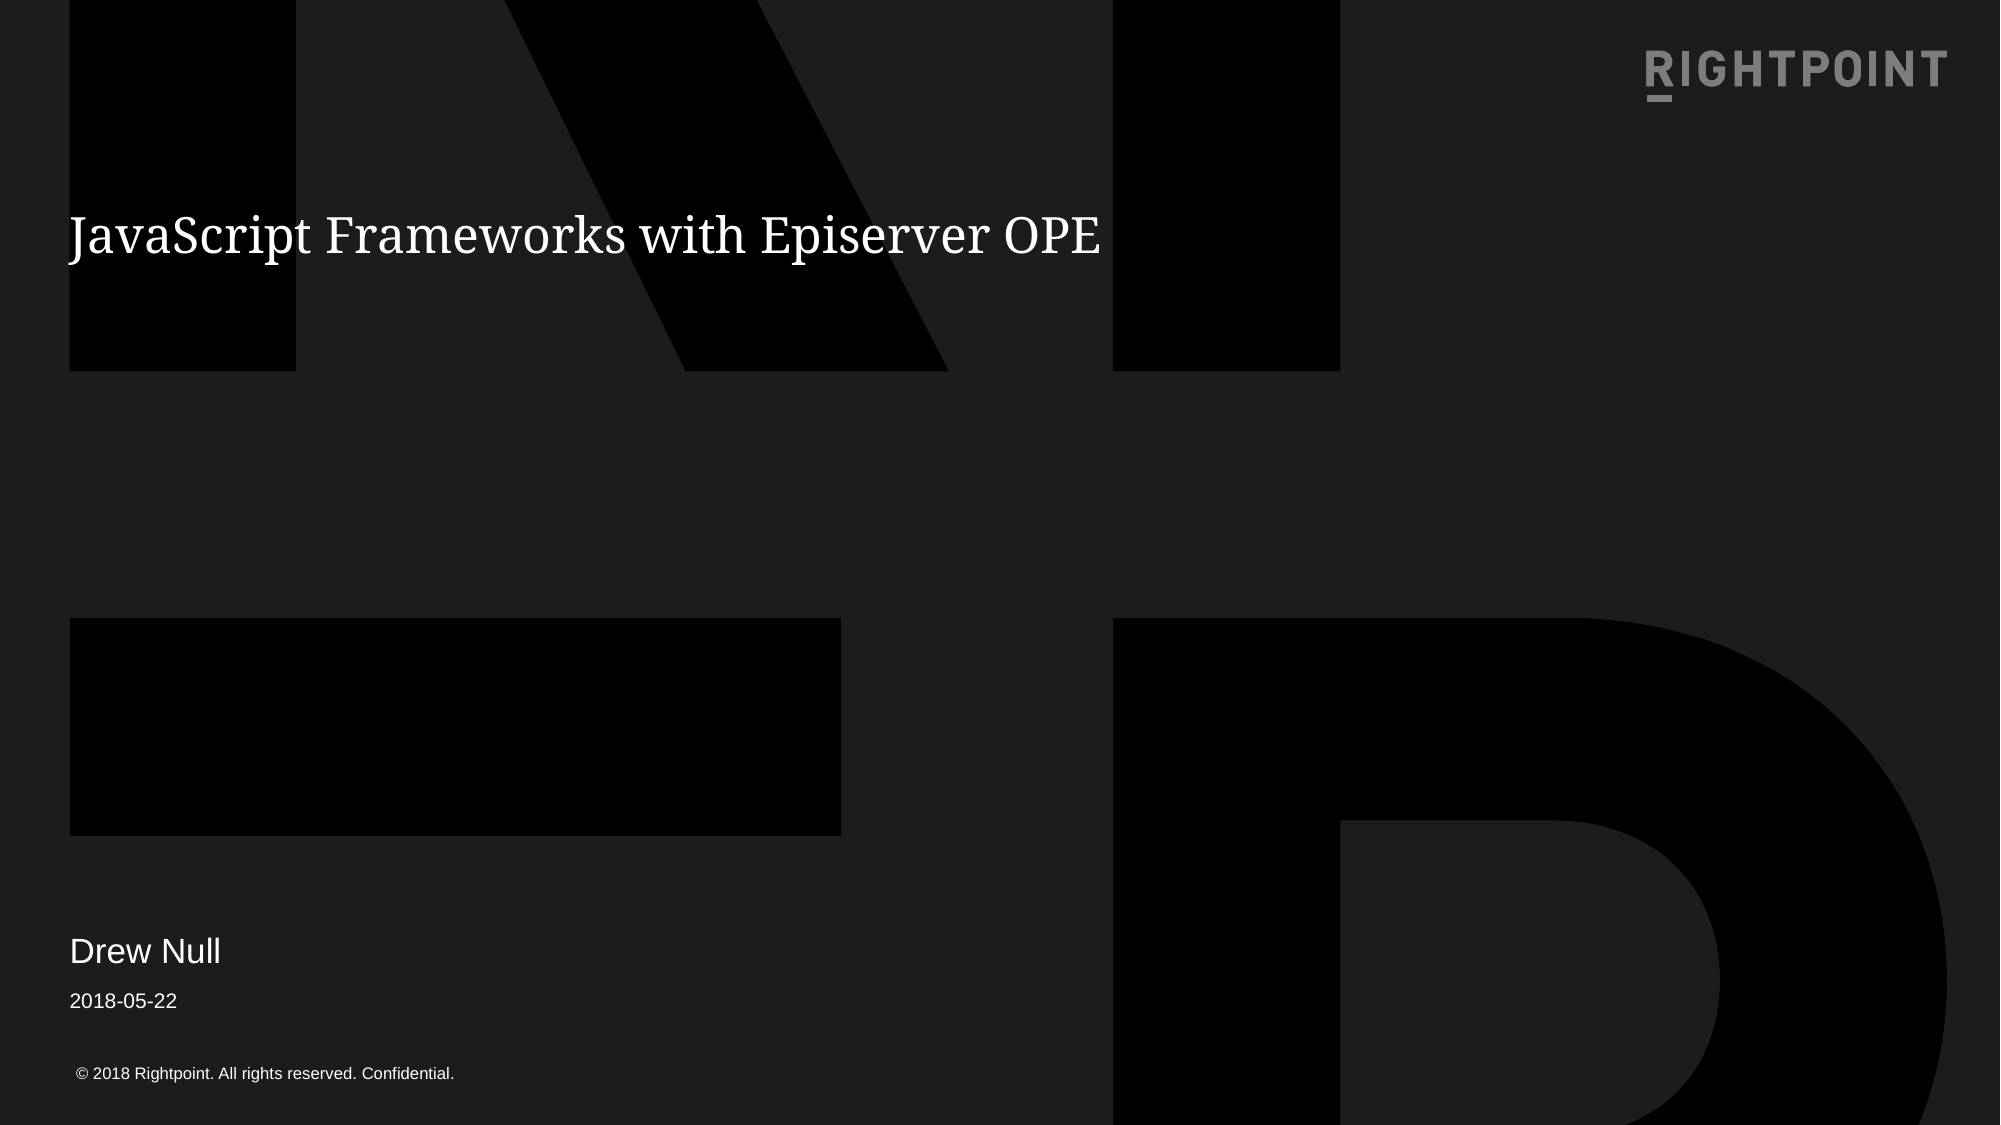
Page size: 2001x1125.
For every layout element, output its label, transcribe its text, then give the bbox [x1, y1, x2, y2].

subtitle Drew Null 2018-05-22 [69, 920, 1053, 1021]
title JavaScript Frameworks with Episerver OPE [69, 99, 1835, 921]
